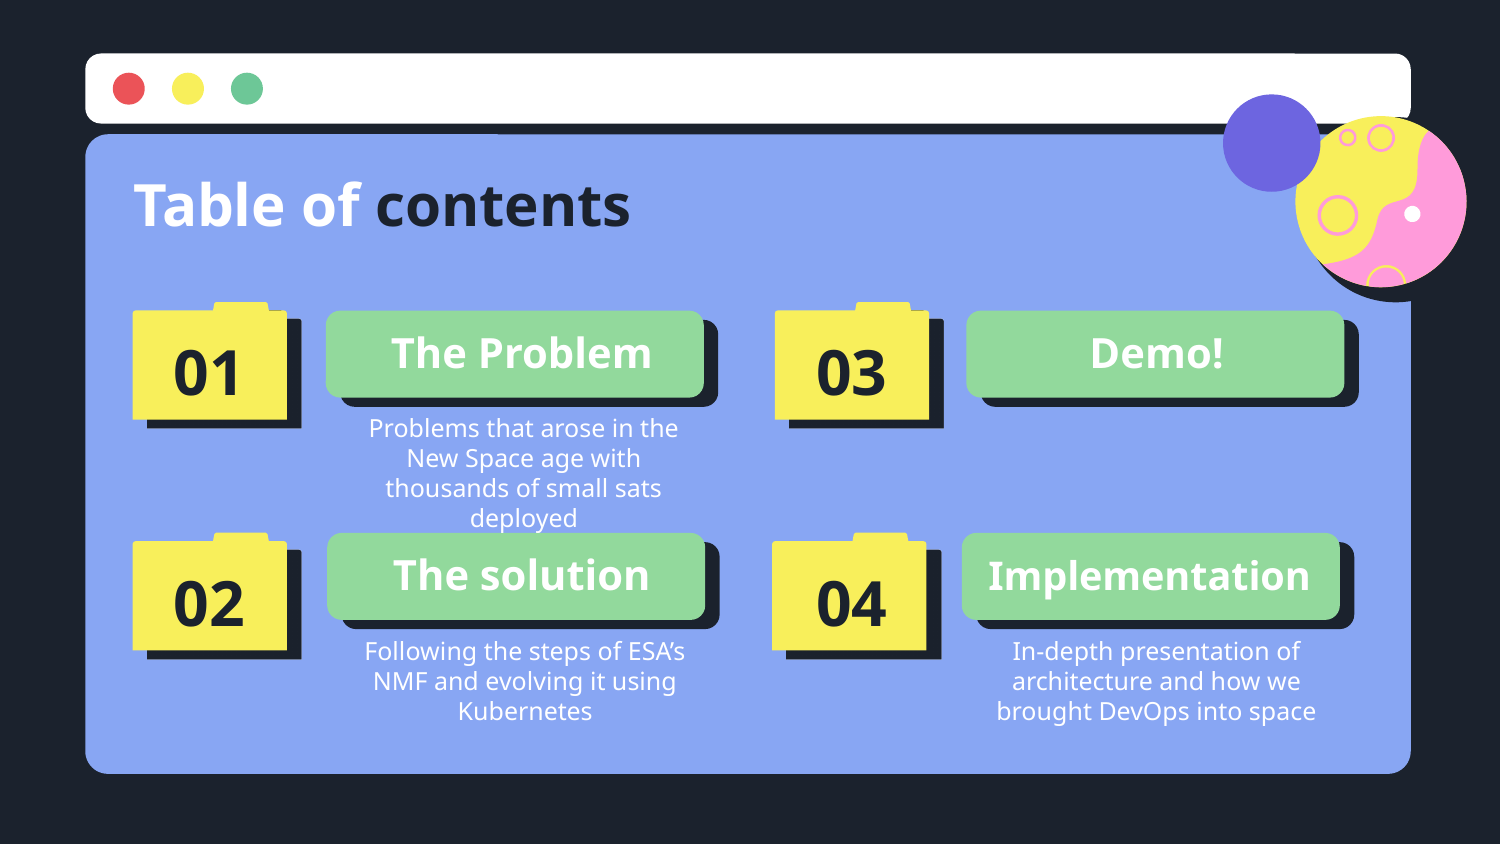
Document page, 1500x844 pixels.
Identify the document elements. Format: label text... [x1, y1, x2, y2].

title 04 [786, 552, 918, 651]
text_box [772, 532, 927, 651]
subtitle Problems that arose in the New Space age with thousands of small sats deployed [341, 416, 707, 485]
title 03 [786, 322, 918, 420]
subtitle In-depth presentation of architecture and how we brought DevOps into space [973, 638, 1341, 708]
text_box [774, 302, 930, 420]
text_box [320, 530, 725, 638]
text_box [966, 310, 1360, 408]
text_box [326, 532, 720, 630]
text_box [319, 308, 724, 418]
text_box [961, 532, 1355, 630]
text_box [132, 302, 287, 420]
title Table of contents [118, 153, 1382, 247]
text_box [955, 530, 1360, 638]
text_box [325, 310, 719, 408]
text_box [132, 532, 287, 651]
title 01 [144, 322, 275, 420]
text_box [960, 308, 1365, 418]
subtitle Following the steps of ESA’s NMF and evolving it using Kubernetes [342, 638, 709, 708]
title 02 [144, 552, 275, 651]
